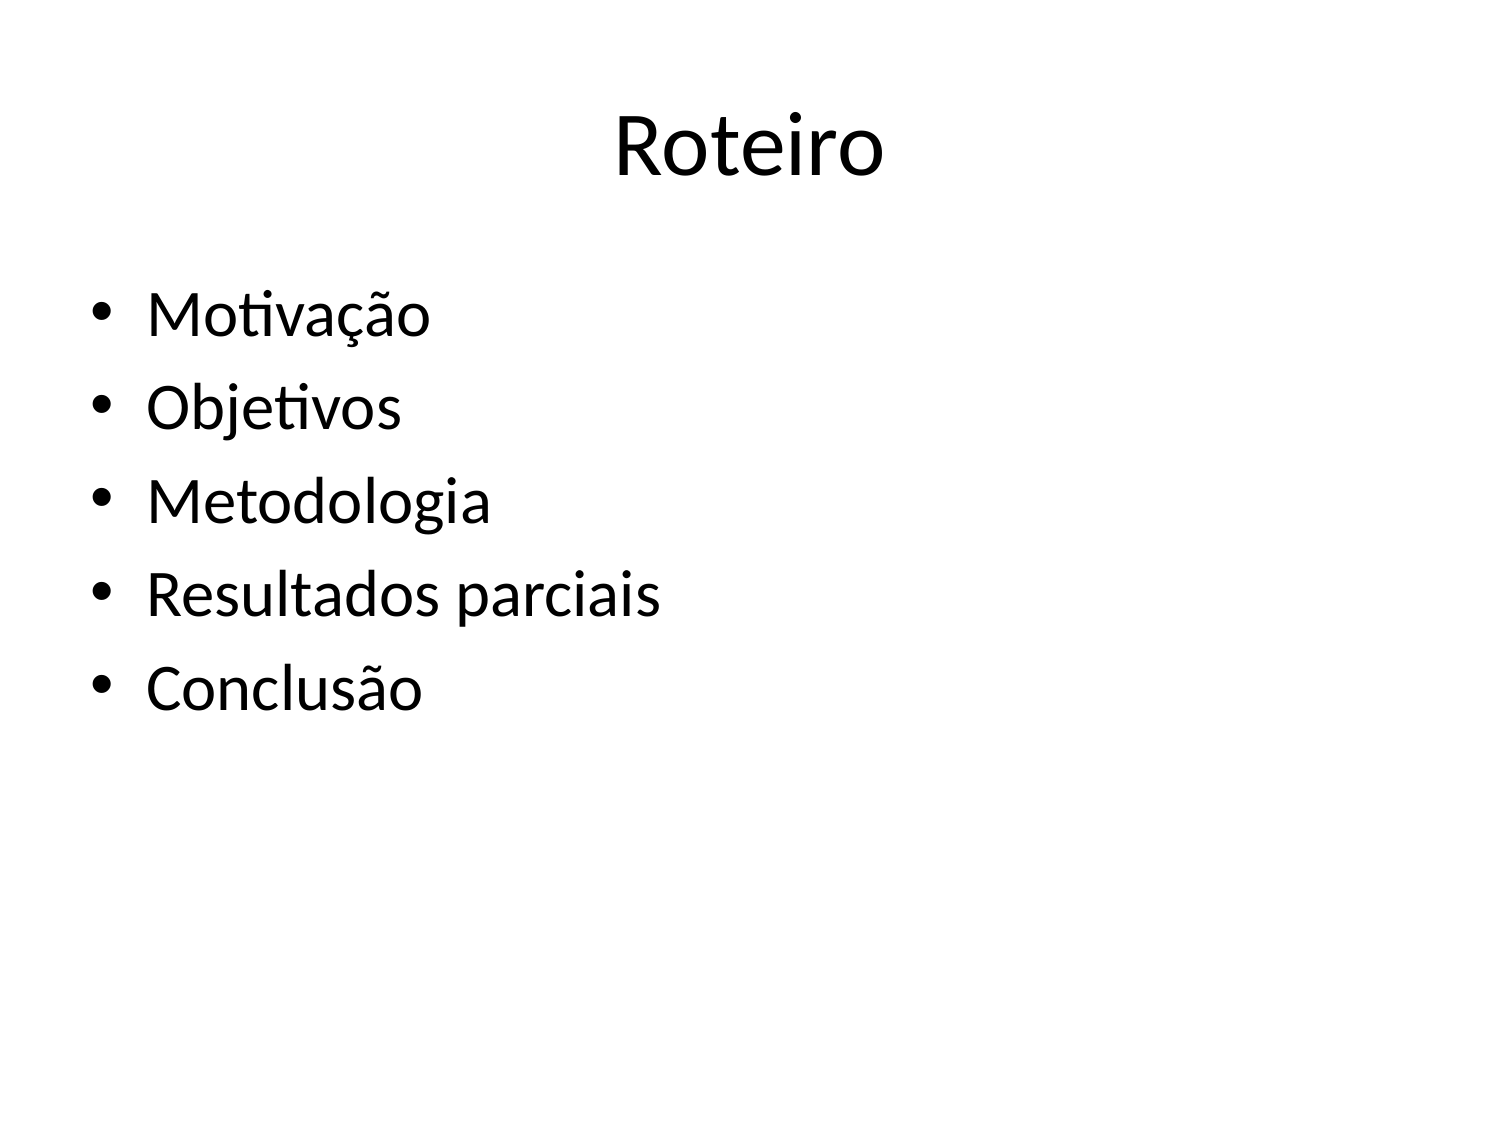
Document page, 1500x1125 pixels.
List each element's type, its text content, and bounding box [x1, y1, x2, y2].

list Motivação Objetivos Metodologia Resultados parciais Conclusão [75, 262, 1425, 1005]
title Roteiro [75, 45, 1425, 233]
